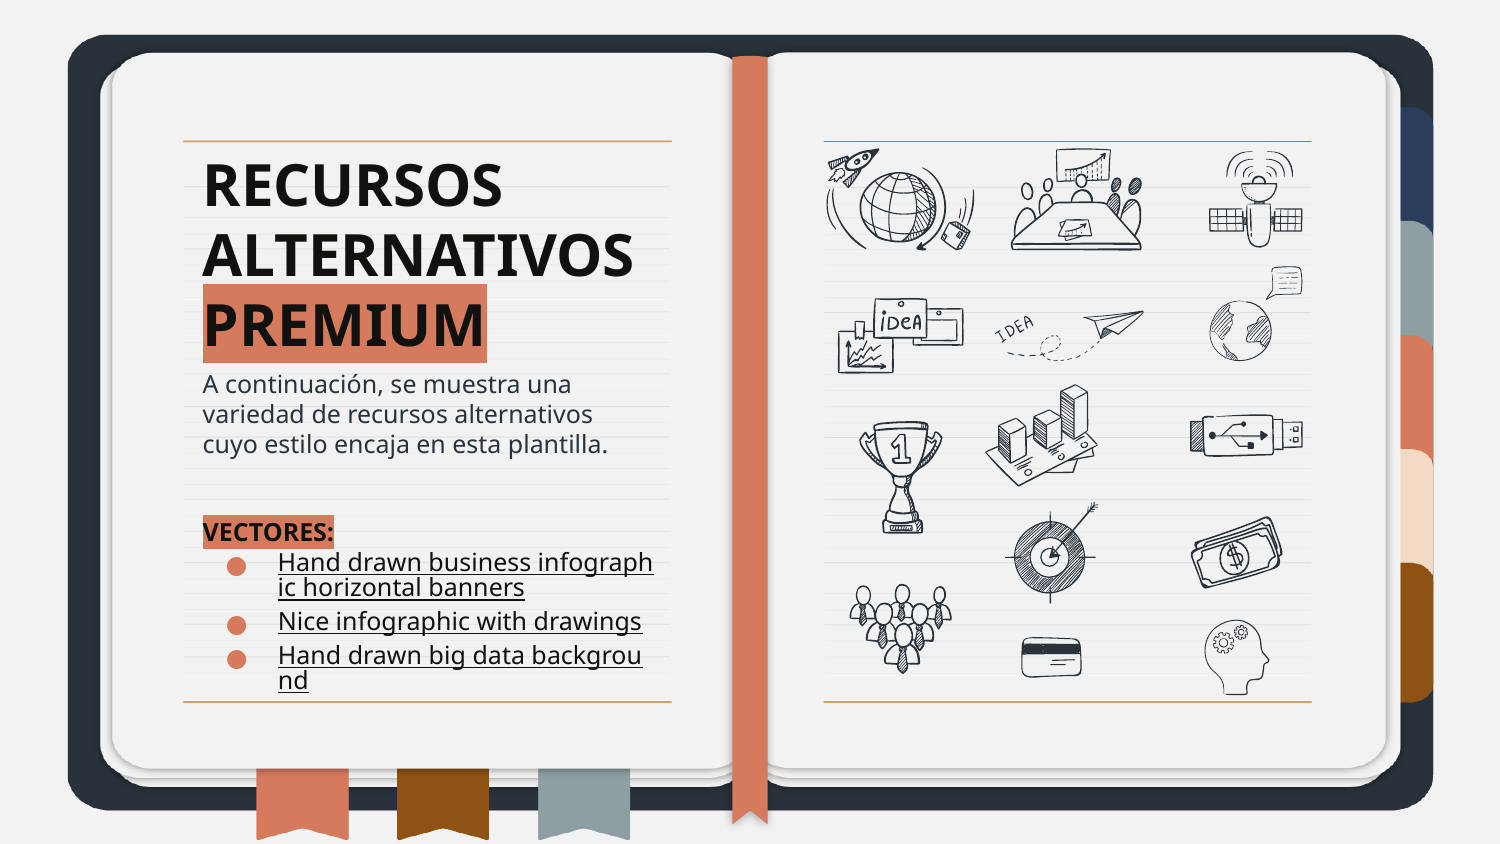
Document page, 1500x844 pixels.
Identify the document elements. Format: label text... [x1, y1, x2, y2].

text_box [1020, 636, 1083, 678]
subtitle A continuación, se muestra una variedad de recursos alternativos cuyo estilo encaja en esta plantilla. [187, 365, 671, 460]
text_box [825, 148, 976, 251]
subtitle VECTORES: Hand drawn business infographic horizontal banners Nice infographic with drawings Hand drawn big data background [187, 460, 671, 705]
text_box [1224, 378, 1268, 492]
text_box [1203, 619, 1270, 696]
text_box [994, 310, 1145, 362]
picture [0, 0, 1500, 844]
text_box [1208, 151, 1303, 248]
title RECURSOS ALTERNATIVOS PREMIUM [187, 139, 671, 365]
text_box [837, 297, 965, 374]
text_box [858, 420, 943, 534]
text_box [1189, 516, 1284, 589]
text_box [984, 384, 1099, 487]
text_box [1004, 501, 1099, 604]
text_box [1009, 148, 1145, 251]
text_box [849, 583, 952, 674]
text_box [1208, 266, 1303, 362]
